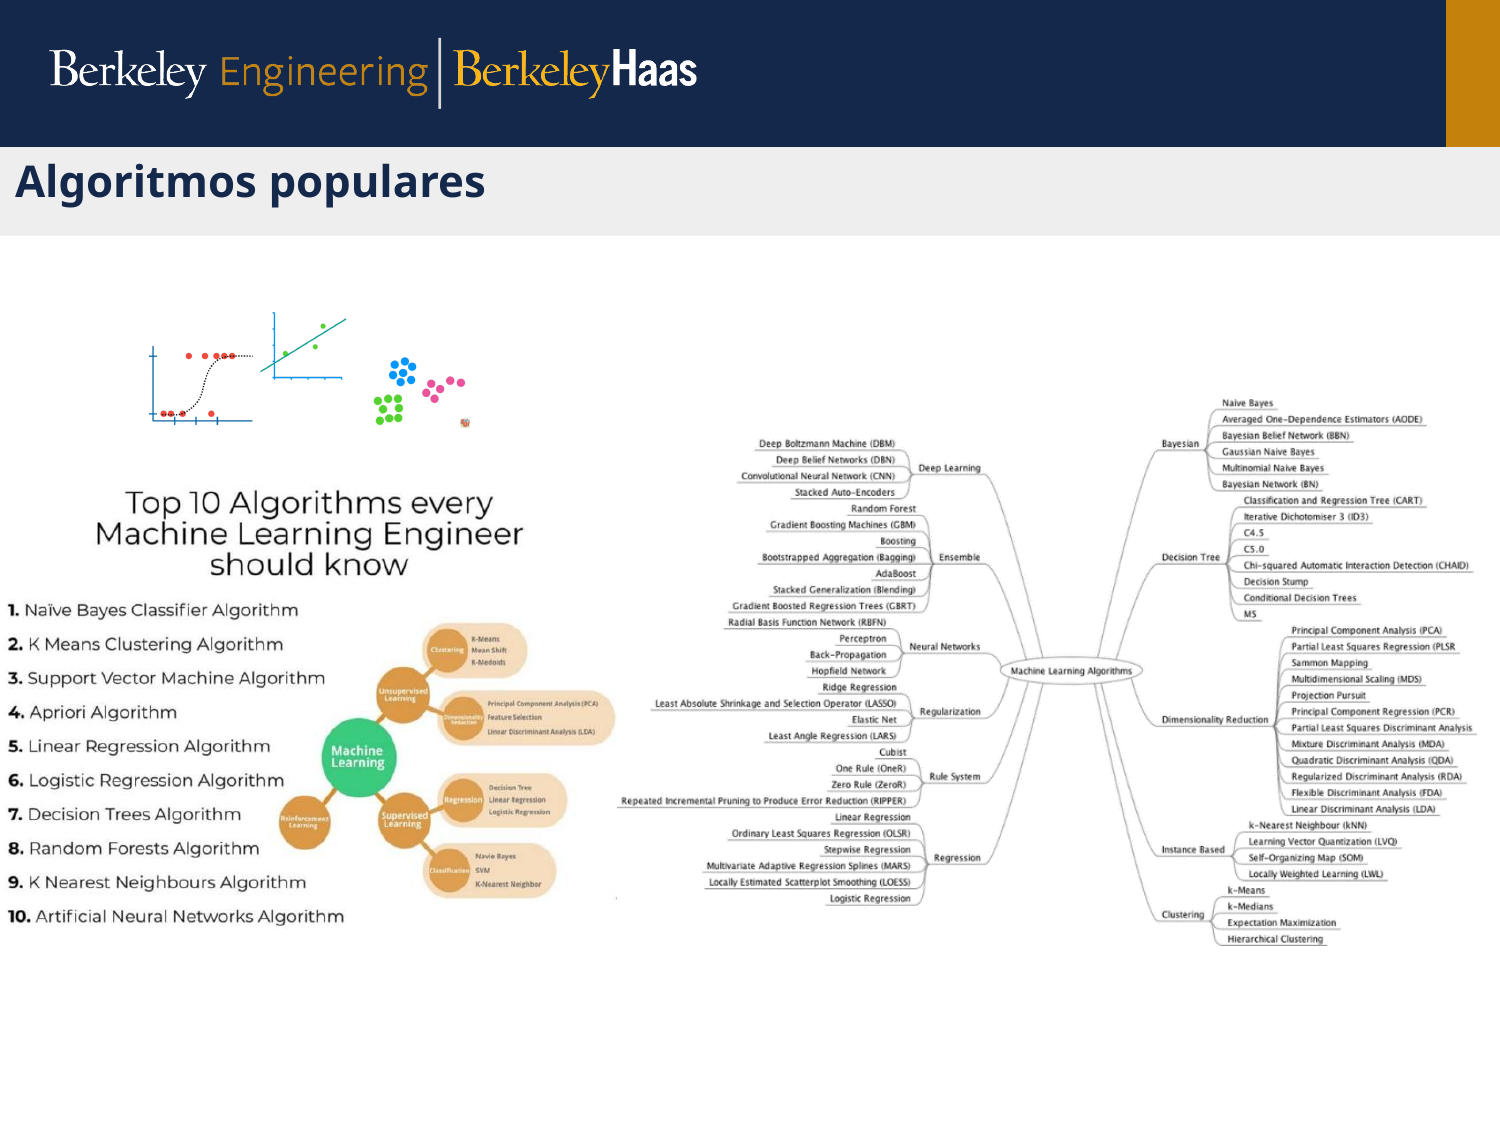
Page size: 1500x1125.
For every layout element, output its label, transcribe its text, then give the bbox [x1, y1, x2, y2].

picture [38, 22, 726, 117]
title Algoritmos populares [0, 145, 710, 238]
picture [0, 396, 1477, 946]
picture [144, 285, 474, 430]
